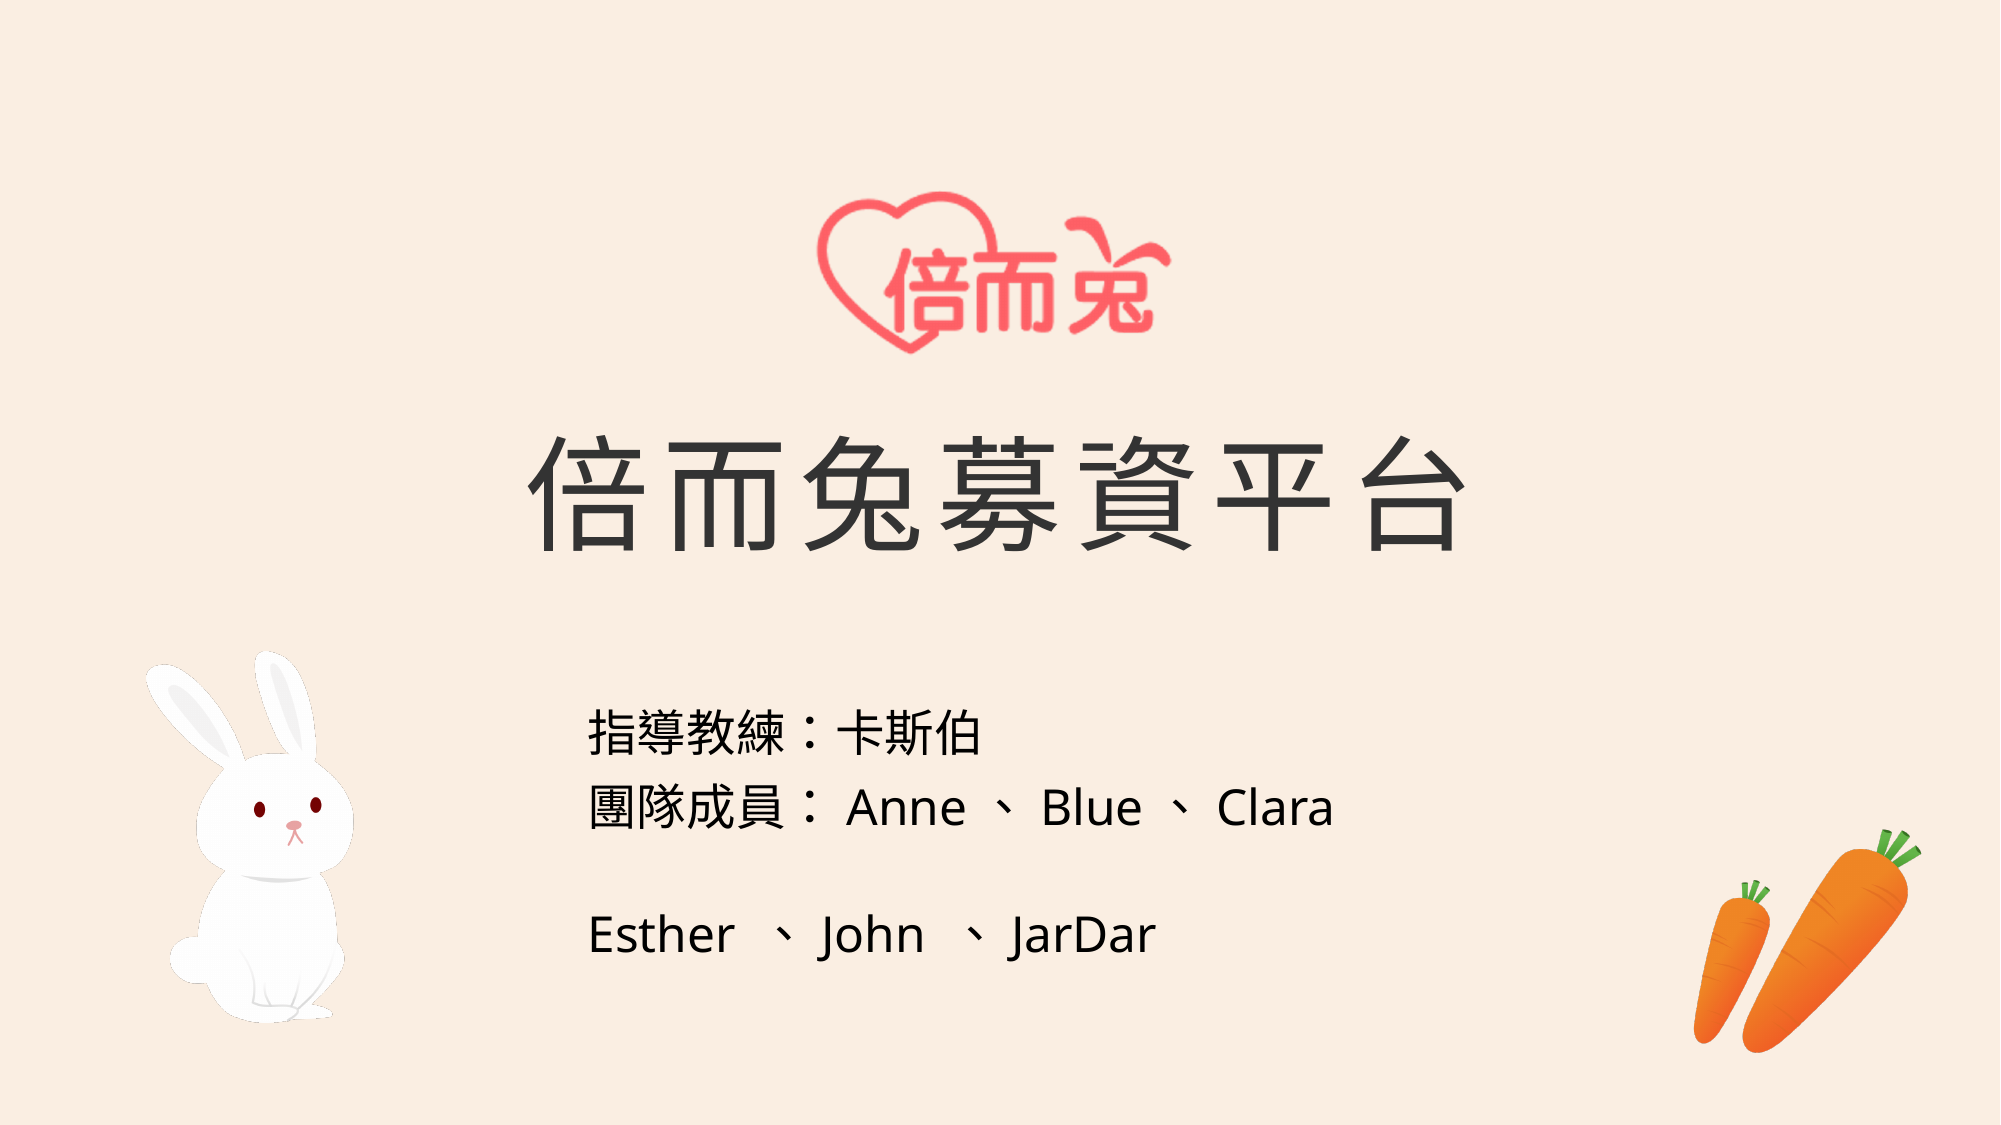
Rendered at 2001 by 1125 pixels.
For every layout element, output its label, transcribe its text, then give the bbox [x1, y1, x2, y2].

title 倍而兔募資平台 [249, 184, 1750, 576]
subtitle 指導教練：卡斯伯 團隊成員：Anne、Blue、Clara Esther 、John 、JarDar [572, 701, 1428, 973]
picture [146, 651, 354, 1023]
picture [1676, 809, 1942, 1076]
picture [811, 188, 1173, 360]
